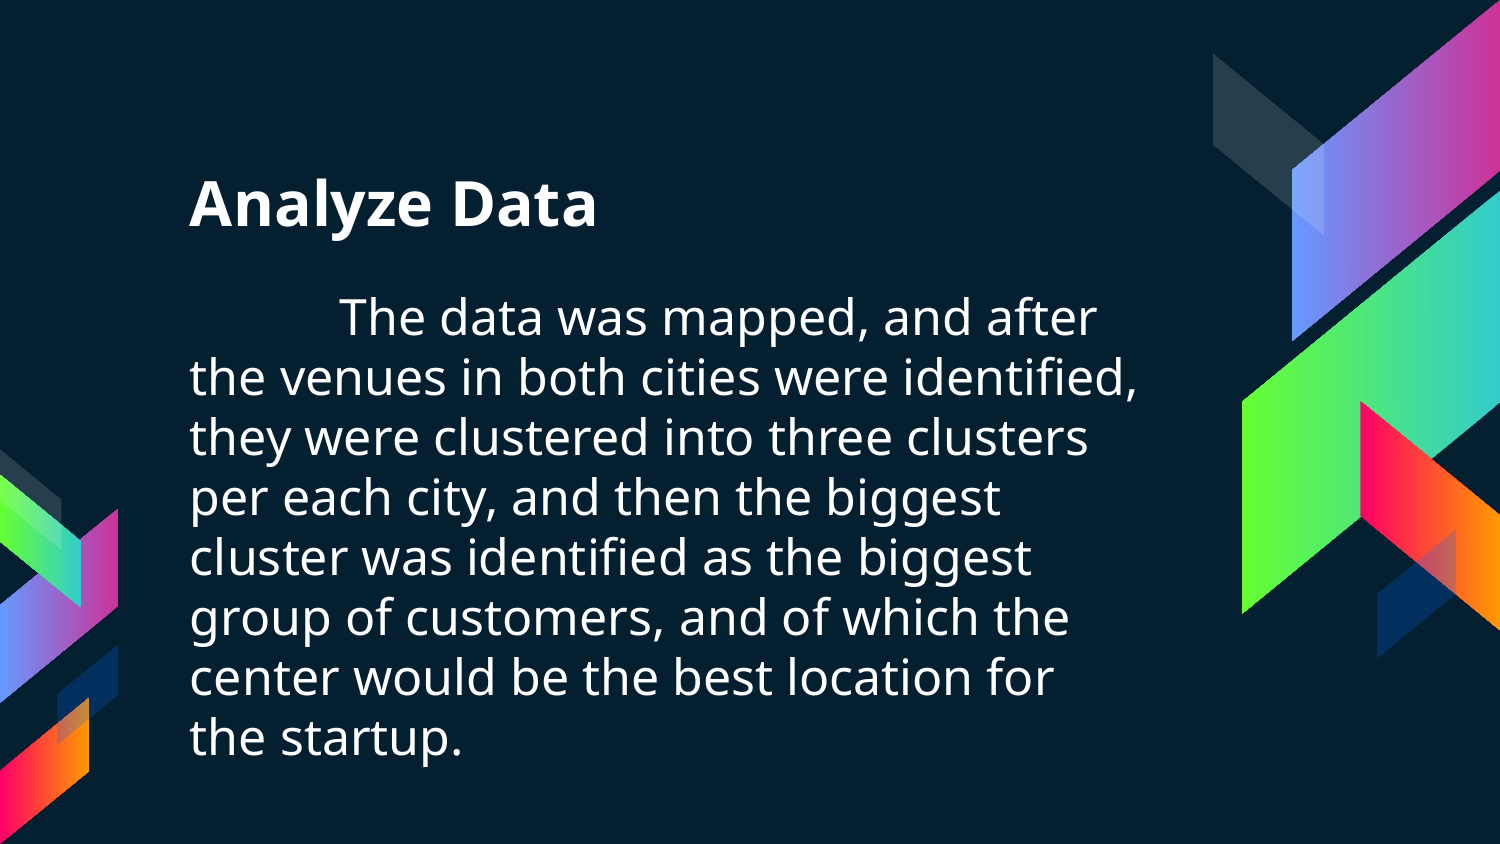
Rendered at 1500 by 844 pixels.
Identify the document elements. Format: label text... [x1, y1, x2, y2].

list The data was mapped, and after the venues in both cities were identified, they were clustered into three clusters per each city, and then the biggest cluster was identified as the biggest group of customers, and of which the center would be the best location for the startup. [175, 270, 1155, 725]
title Analyze Data [175, 149, 1155, 255]
